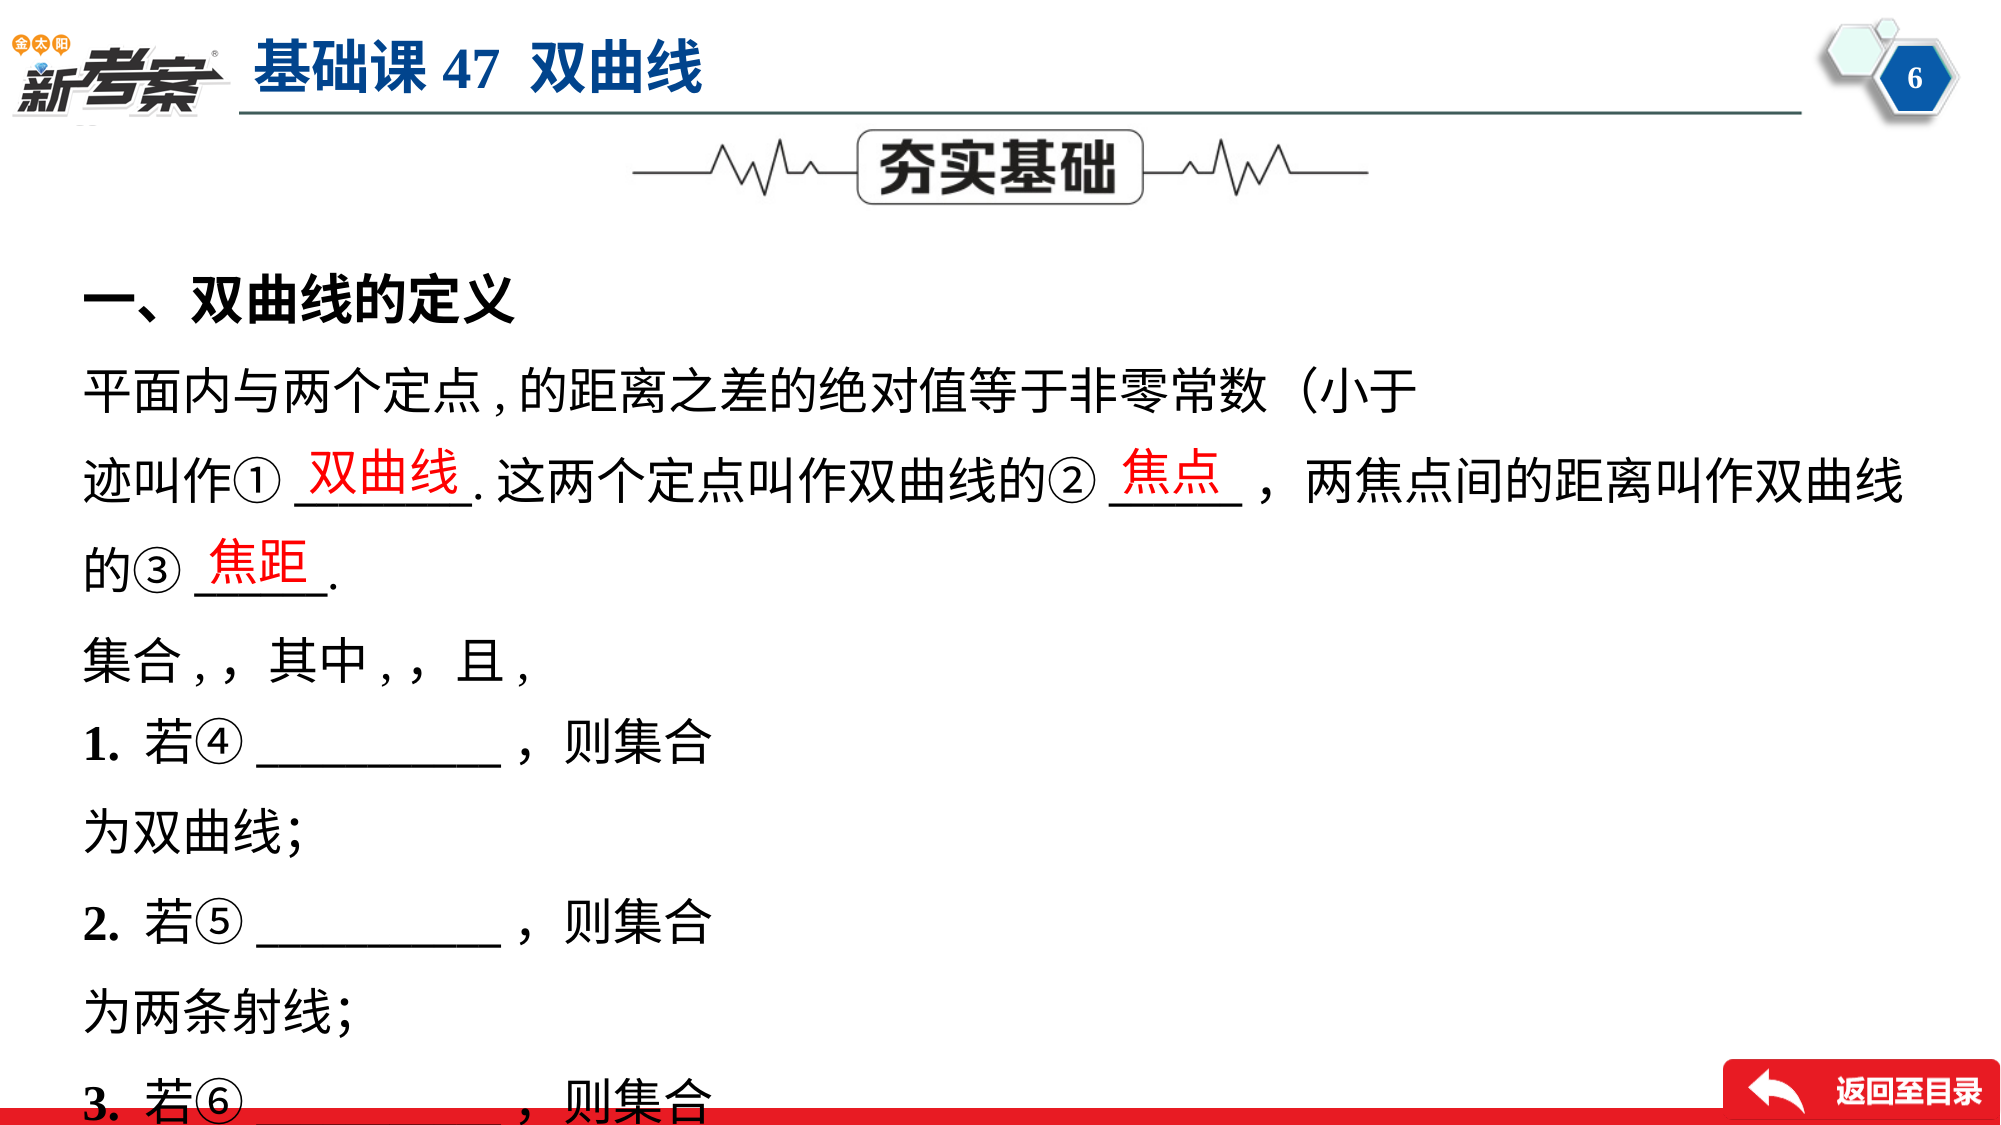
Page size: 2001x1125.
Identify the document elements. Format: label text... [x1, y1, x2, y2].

text_box 双曲线 [290, 413, 477, 492]
text_box 焦点 [1103, 413, 1240, 492]
picture [0, 0, 2001, 1125]
text_box 焦距 [190, 503, 327, 582]
text_box 一、双曲线的定义 [82, 232, 1917, 389]
